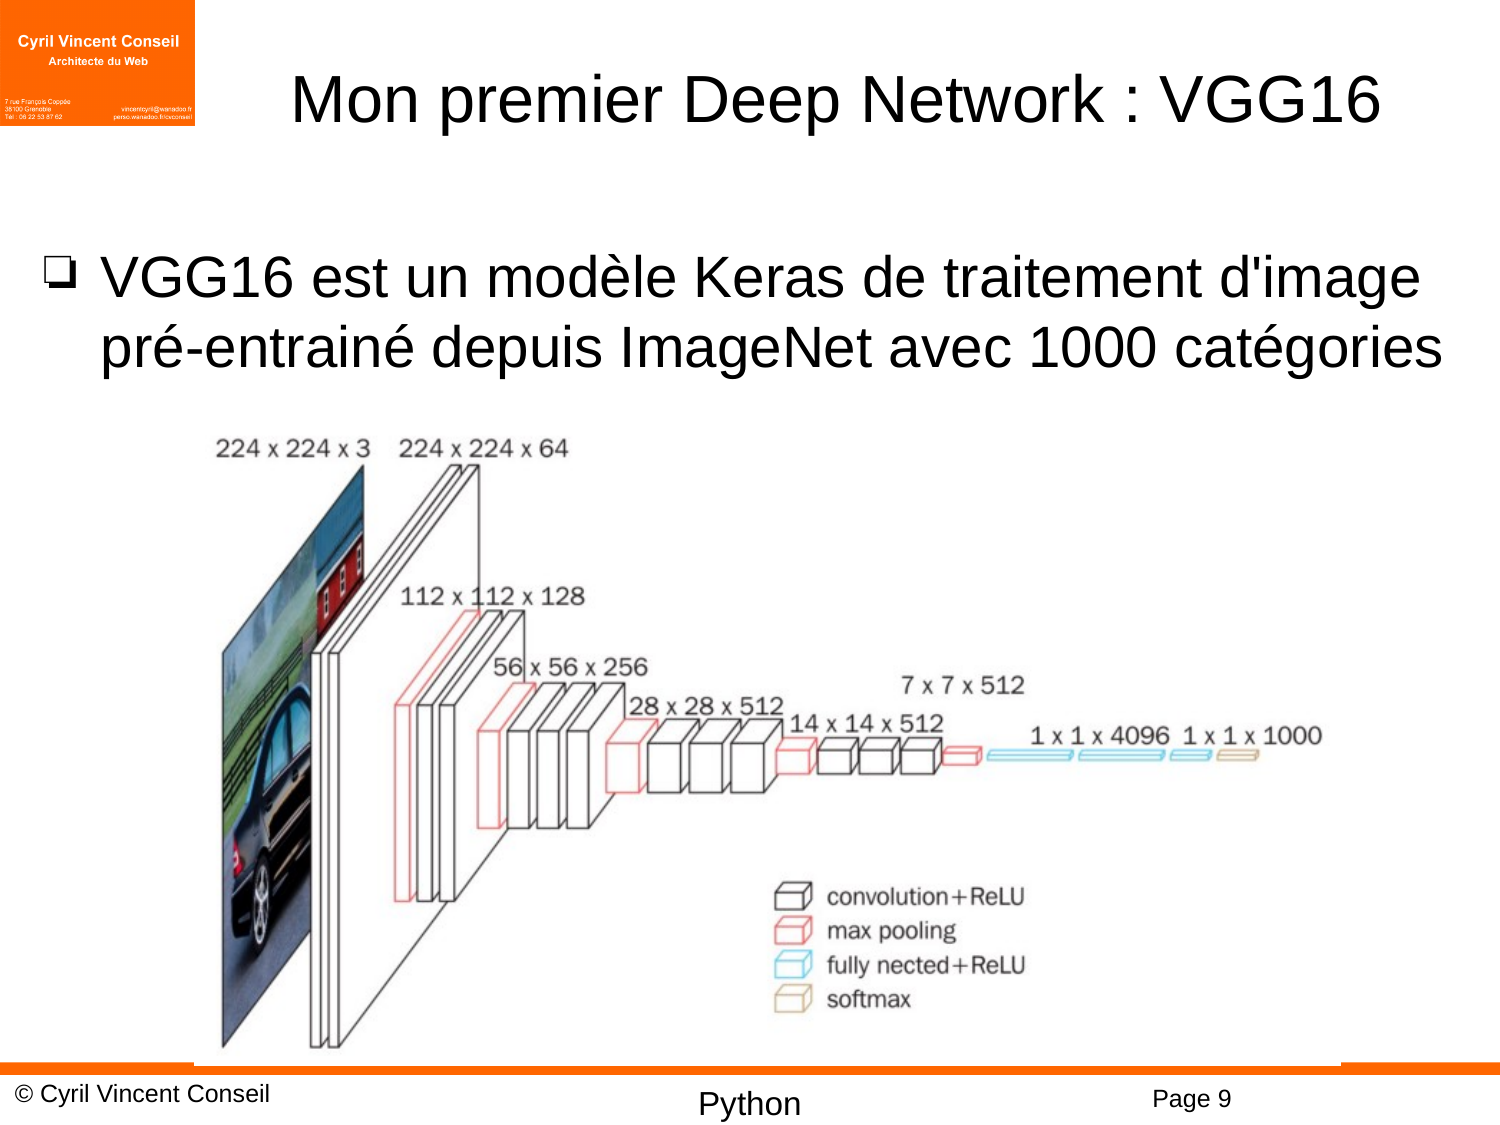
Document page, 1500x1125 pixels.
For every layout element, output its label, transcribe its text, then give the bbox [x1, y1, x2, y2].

list VGG16 est un modèle Keras de traitement d'image pré-entrainé depuis ImageNet avec 1000 catégories [29, 231, 1468, 1059]
picture [194, 413, 1341, 1066]
title Mon premier Deep Network : VGG16 [194, 2, 1480, 190]
picture [0, 0, 195, 126]
